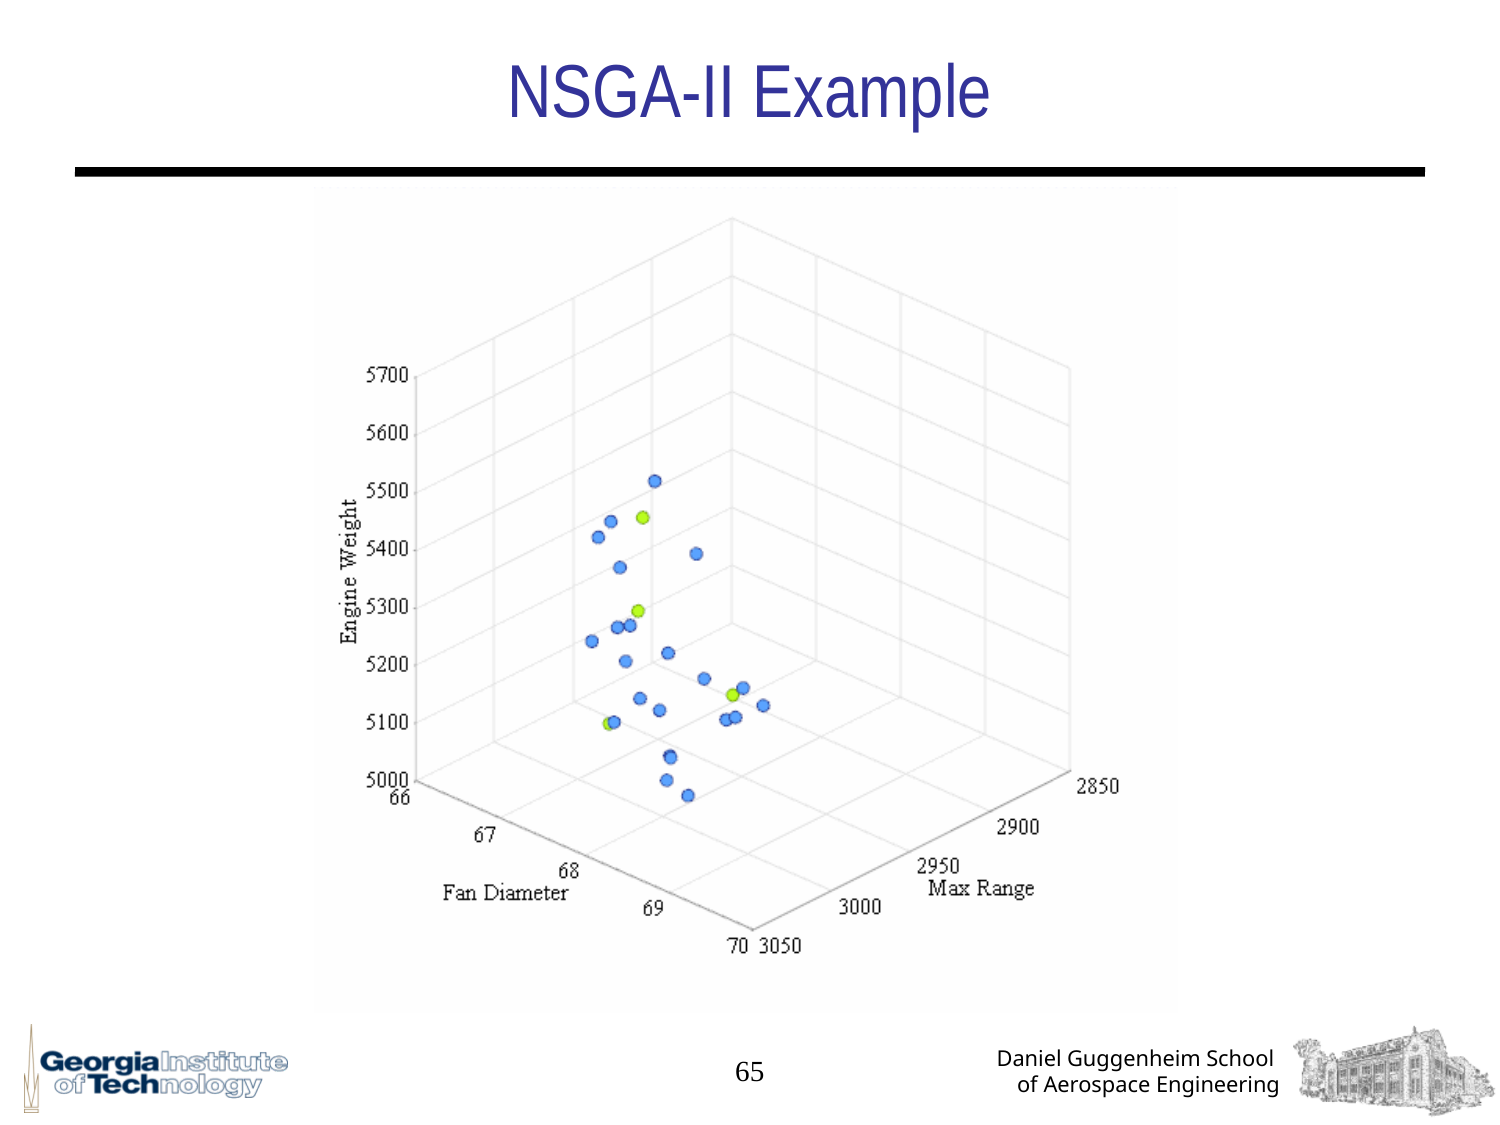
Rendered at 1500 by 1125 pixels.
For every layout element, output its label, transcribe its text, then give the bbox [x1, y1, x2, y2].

title NSGA-II Example [24, 12, 1476, 163]
picture [1287, 1021, 1499, 1121]
picture [24, 1024, 288, 1113]
picture [314, 187, 1178, 1013]
